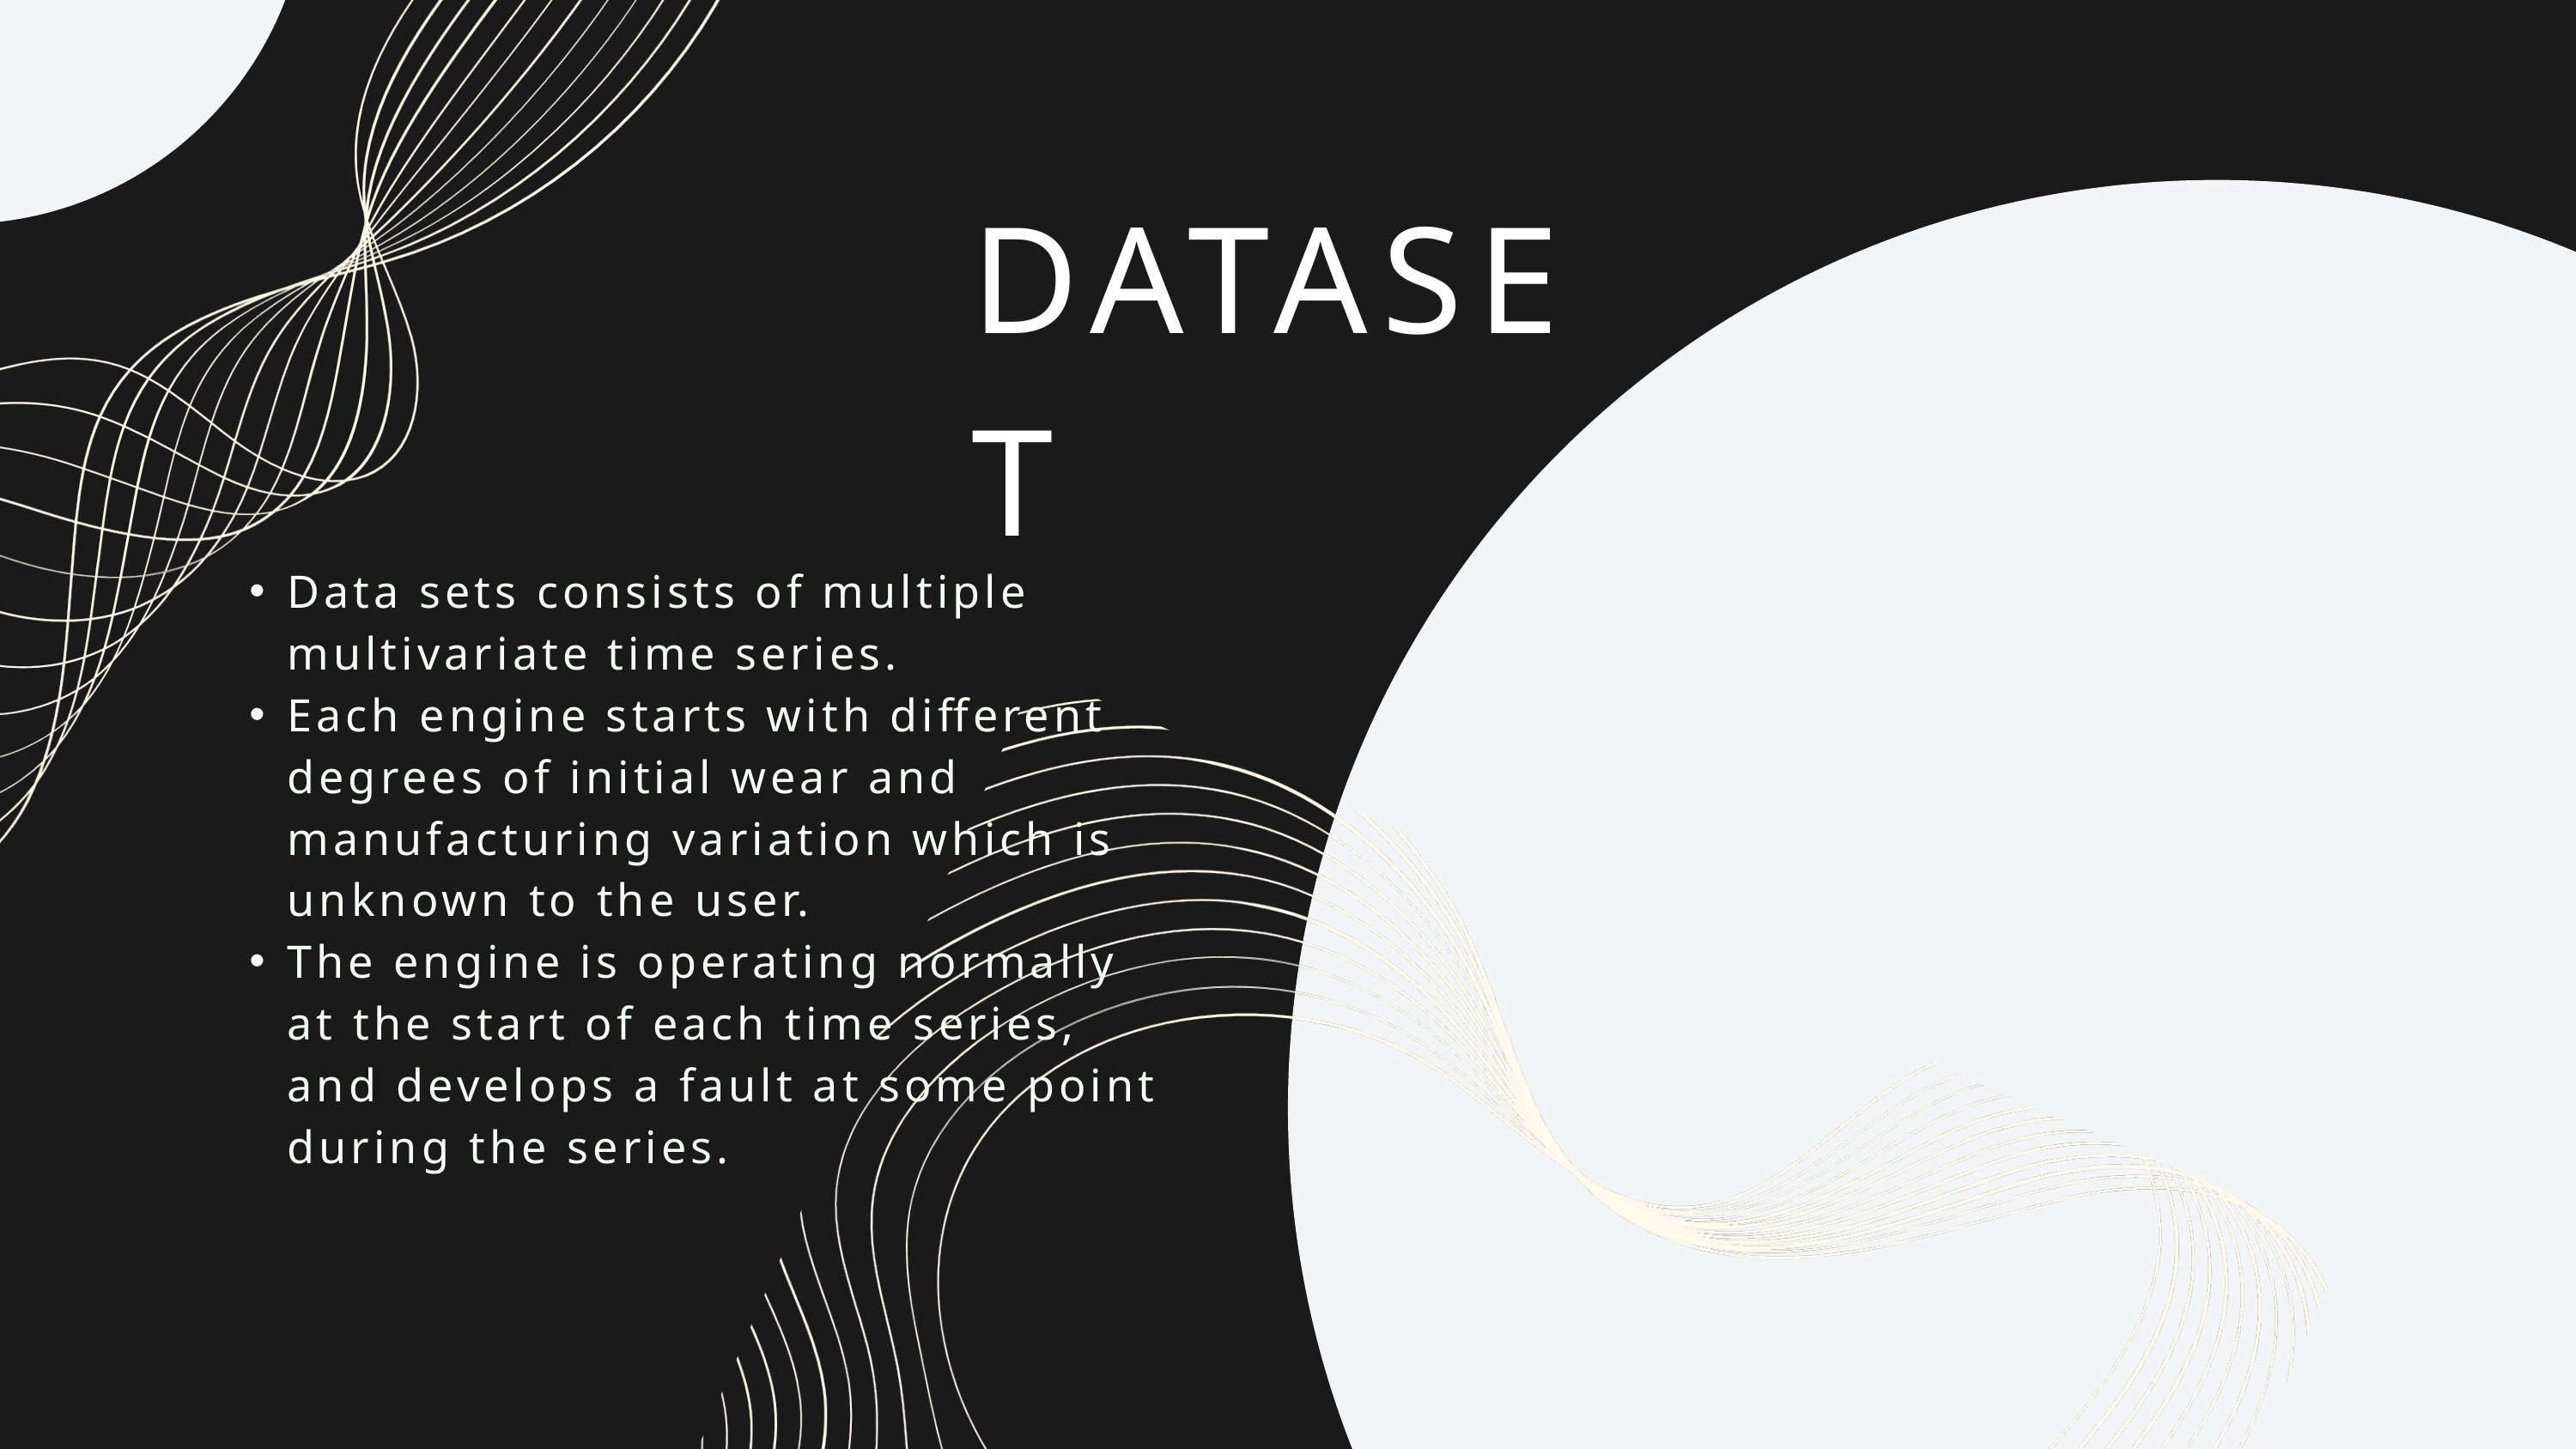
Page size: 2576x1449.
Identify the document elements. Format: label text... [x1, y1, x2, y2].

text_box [1287, 179, 2576, 1449]
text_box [0, 0, 309, 225]
text_box DATASET [971, 160, 1605, 567]
text_box Data sets consists of multiple multivariate time series. Each engine starts with different degrees of initial wear and manufacturing variation which is unknown to the user. The engine is operating normally at the start of each time series, and develops a fault at some point during the series. [211, 555, 1176, 1173]
text_box [0, 0, 771, 908]
text_box [697, 732, 1281, 1449]
